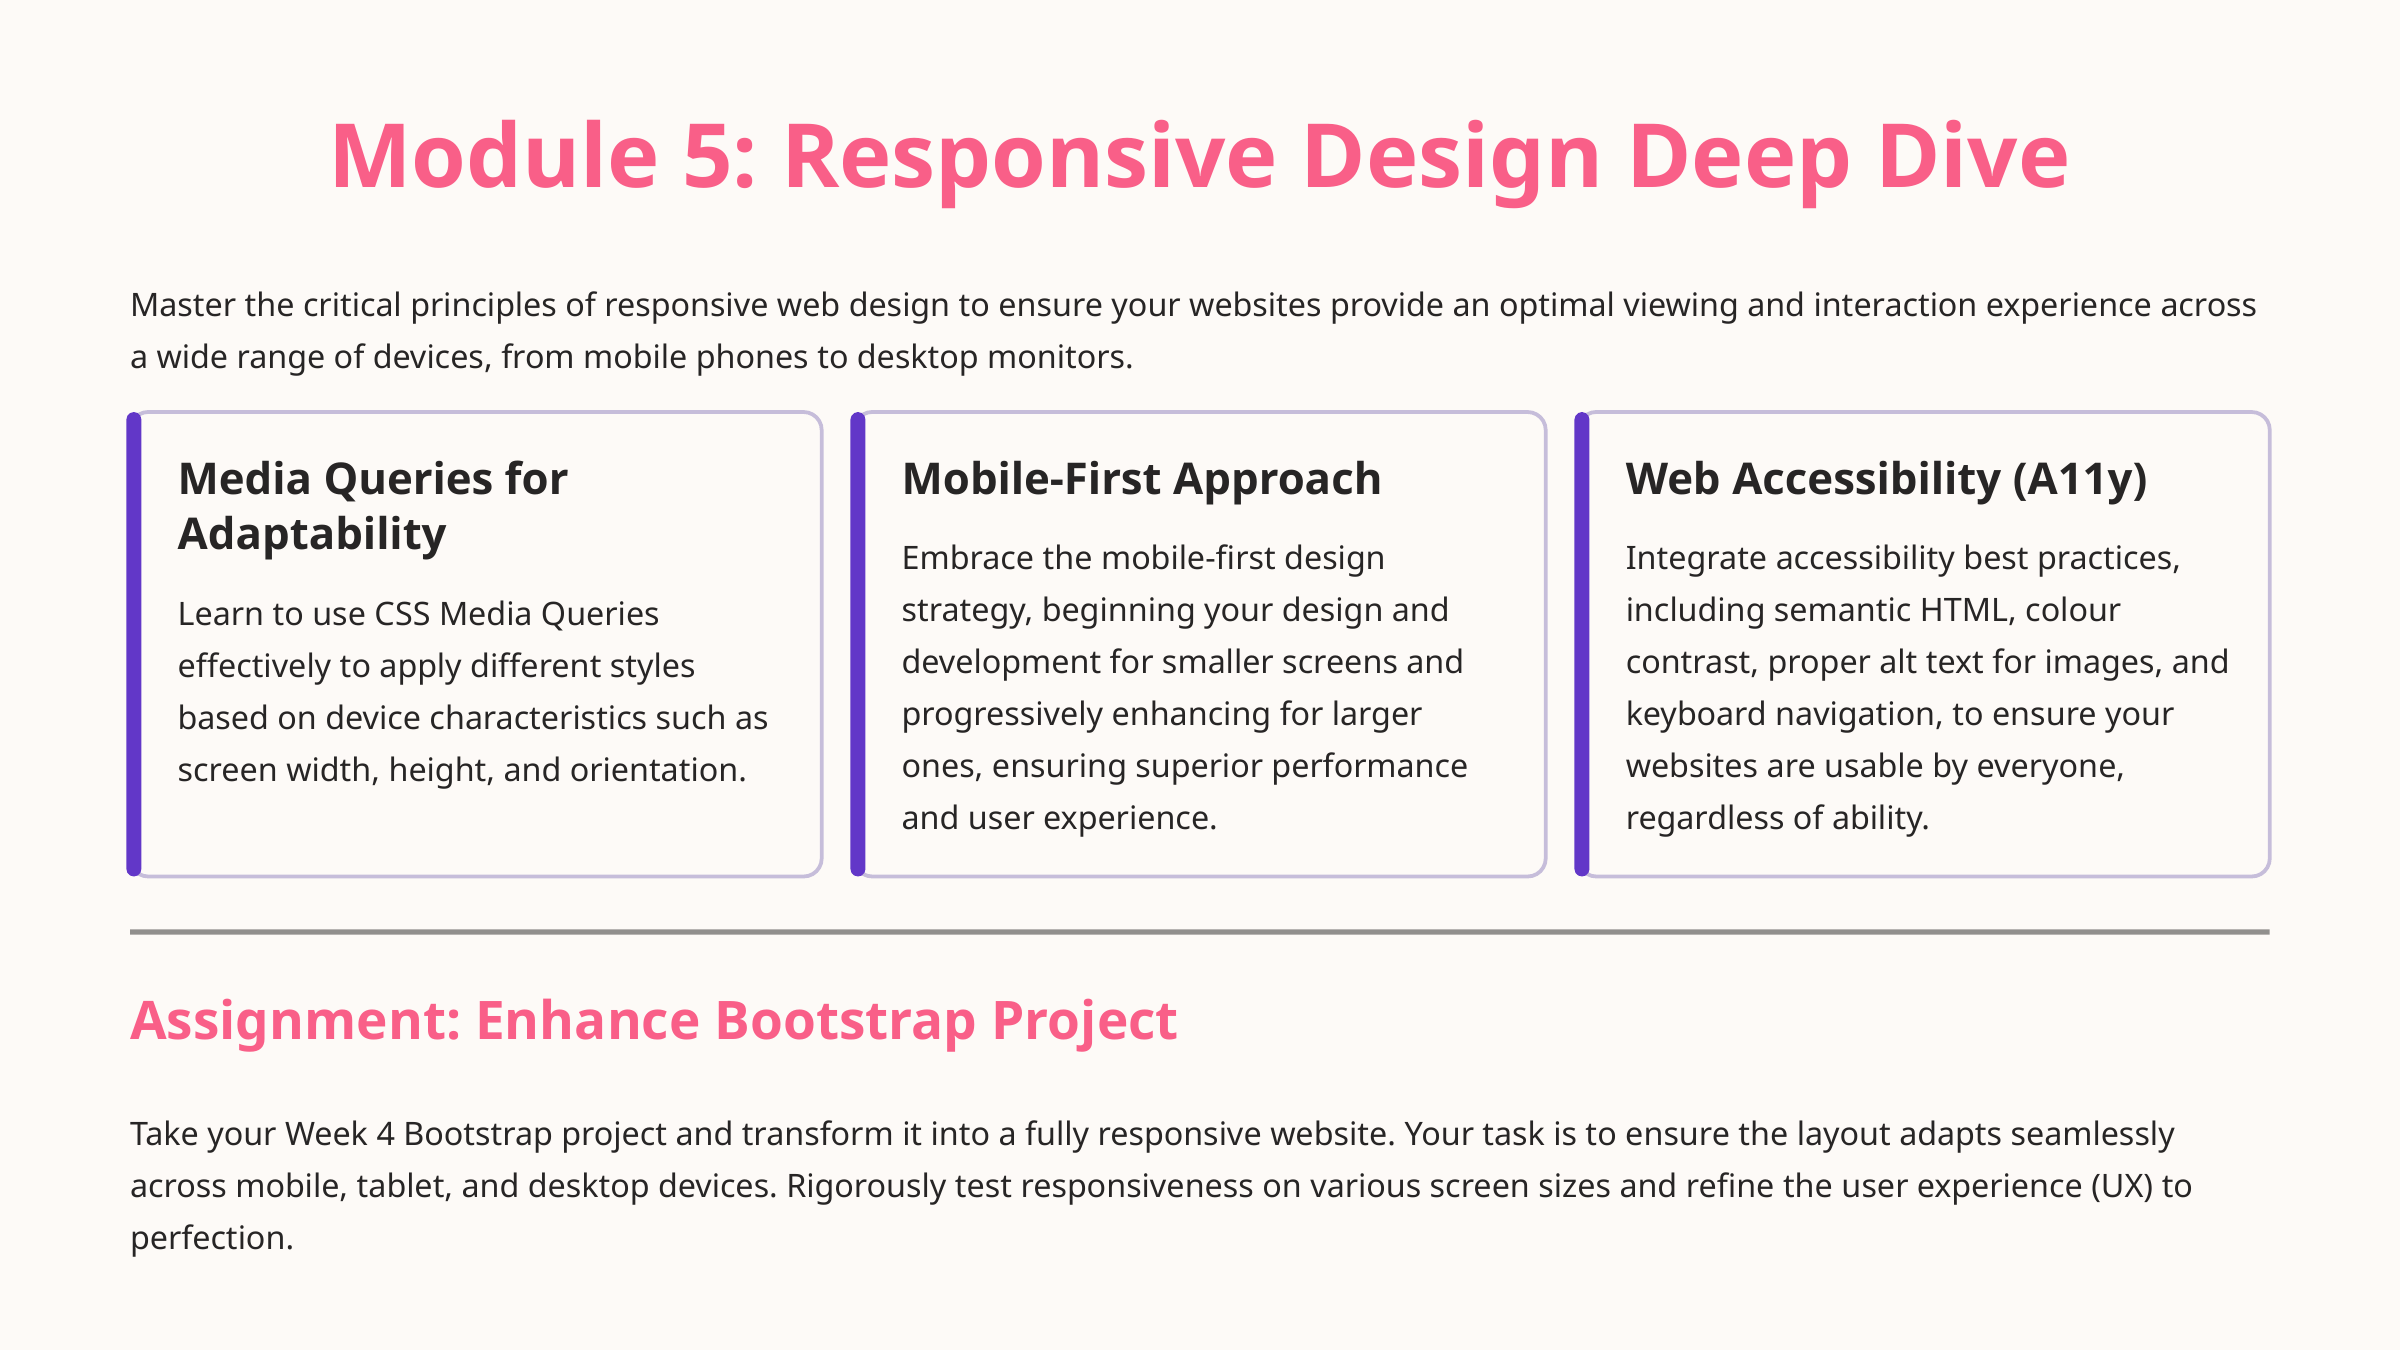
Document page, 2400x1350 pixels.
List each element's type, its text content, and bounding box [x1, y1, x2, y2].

text_box Take your Week 4 Bootstrap project and transform it into a fully responsive website. Your task is to ensure the layout adapts seamlessly across mobile, tablet, and desktop devices. Rigorously test responsiveness on various screen sizes and refine the user experience (UX) to perfection. [130, 1099, 2270, 1256]
text_box Master the critical principles of responsive web design to ensure your websites provide an optimal viewing and interaction experience across a wide range of devices, from mobile phones to desktop monitors. [130, 271, 2270, 376]
text_box [140, 411, 822, 877]
text_box [126, 412, 142, 877]
text_box Web Accessibility (A11y) [1625, 448, 2119, 505]
text_box [1574, 412, 1590, 877]
text_box [850, 412, 866, 877]
text_box Learn to use CSS Media Queries effectively to apply different styles based on device characteristics such as screen width, height, and orientation. [177, 579, 786, 841]
text_box [1588, 411, 2270, 877]
text_box Assignment: Enhance Bootstrap Project [130, 983, 1101, 1051]
text_box Mobile-First Approach [901, 448, 1369, 505]
text_box [864, 411, 1546, 877]
text_box Media Queries for Adaptability [177, 448, 786, 561]
text_box [130, 929, 2270, 935]
text_box Integrate accessibility best practices, including semantic HTML, colour contrast, proper alt text for images, and keyboard navigation, to ensure your websites are usable by everyone, regardless of ability. [1625, 523, 2234, 837]
text_box Embrace the mobile-first design strategy, beginning your design and development for smaller screens and progressively enhancing for larger ones, ensuring superior performance and user experience. [901, 523, 1510, 837]
text_box Module 5: Responsive Design Deep Dive [390, 94, 2010, 207]
